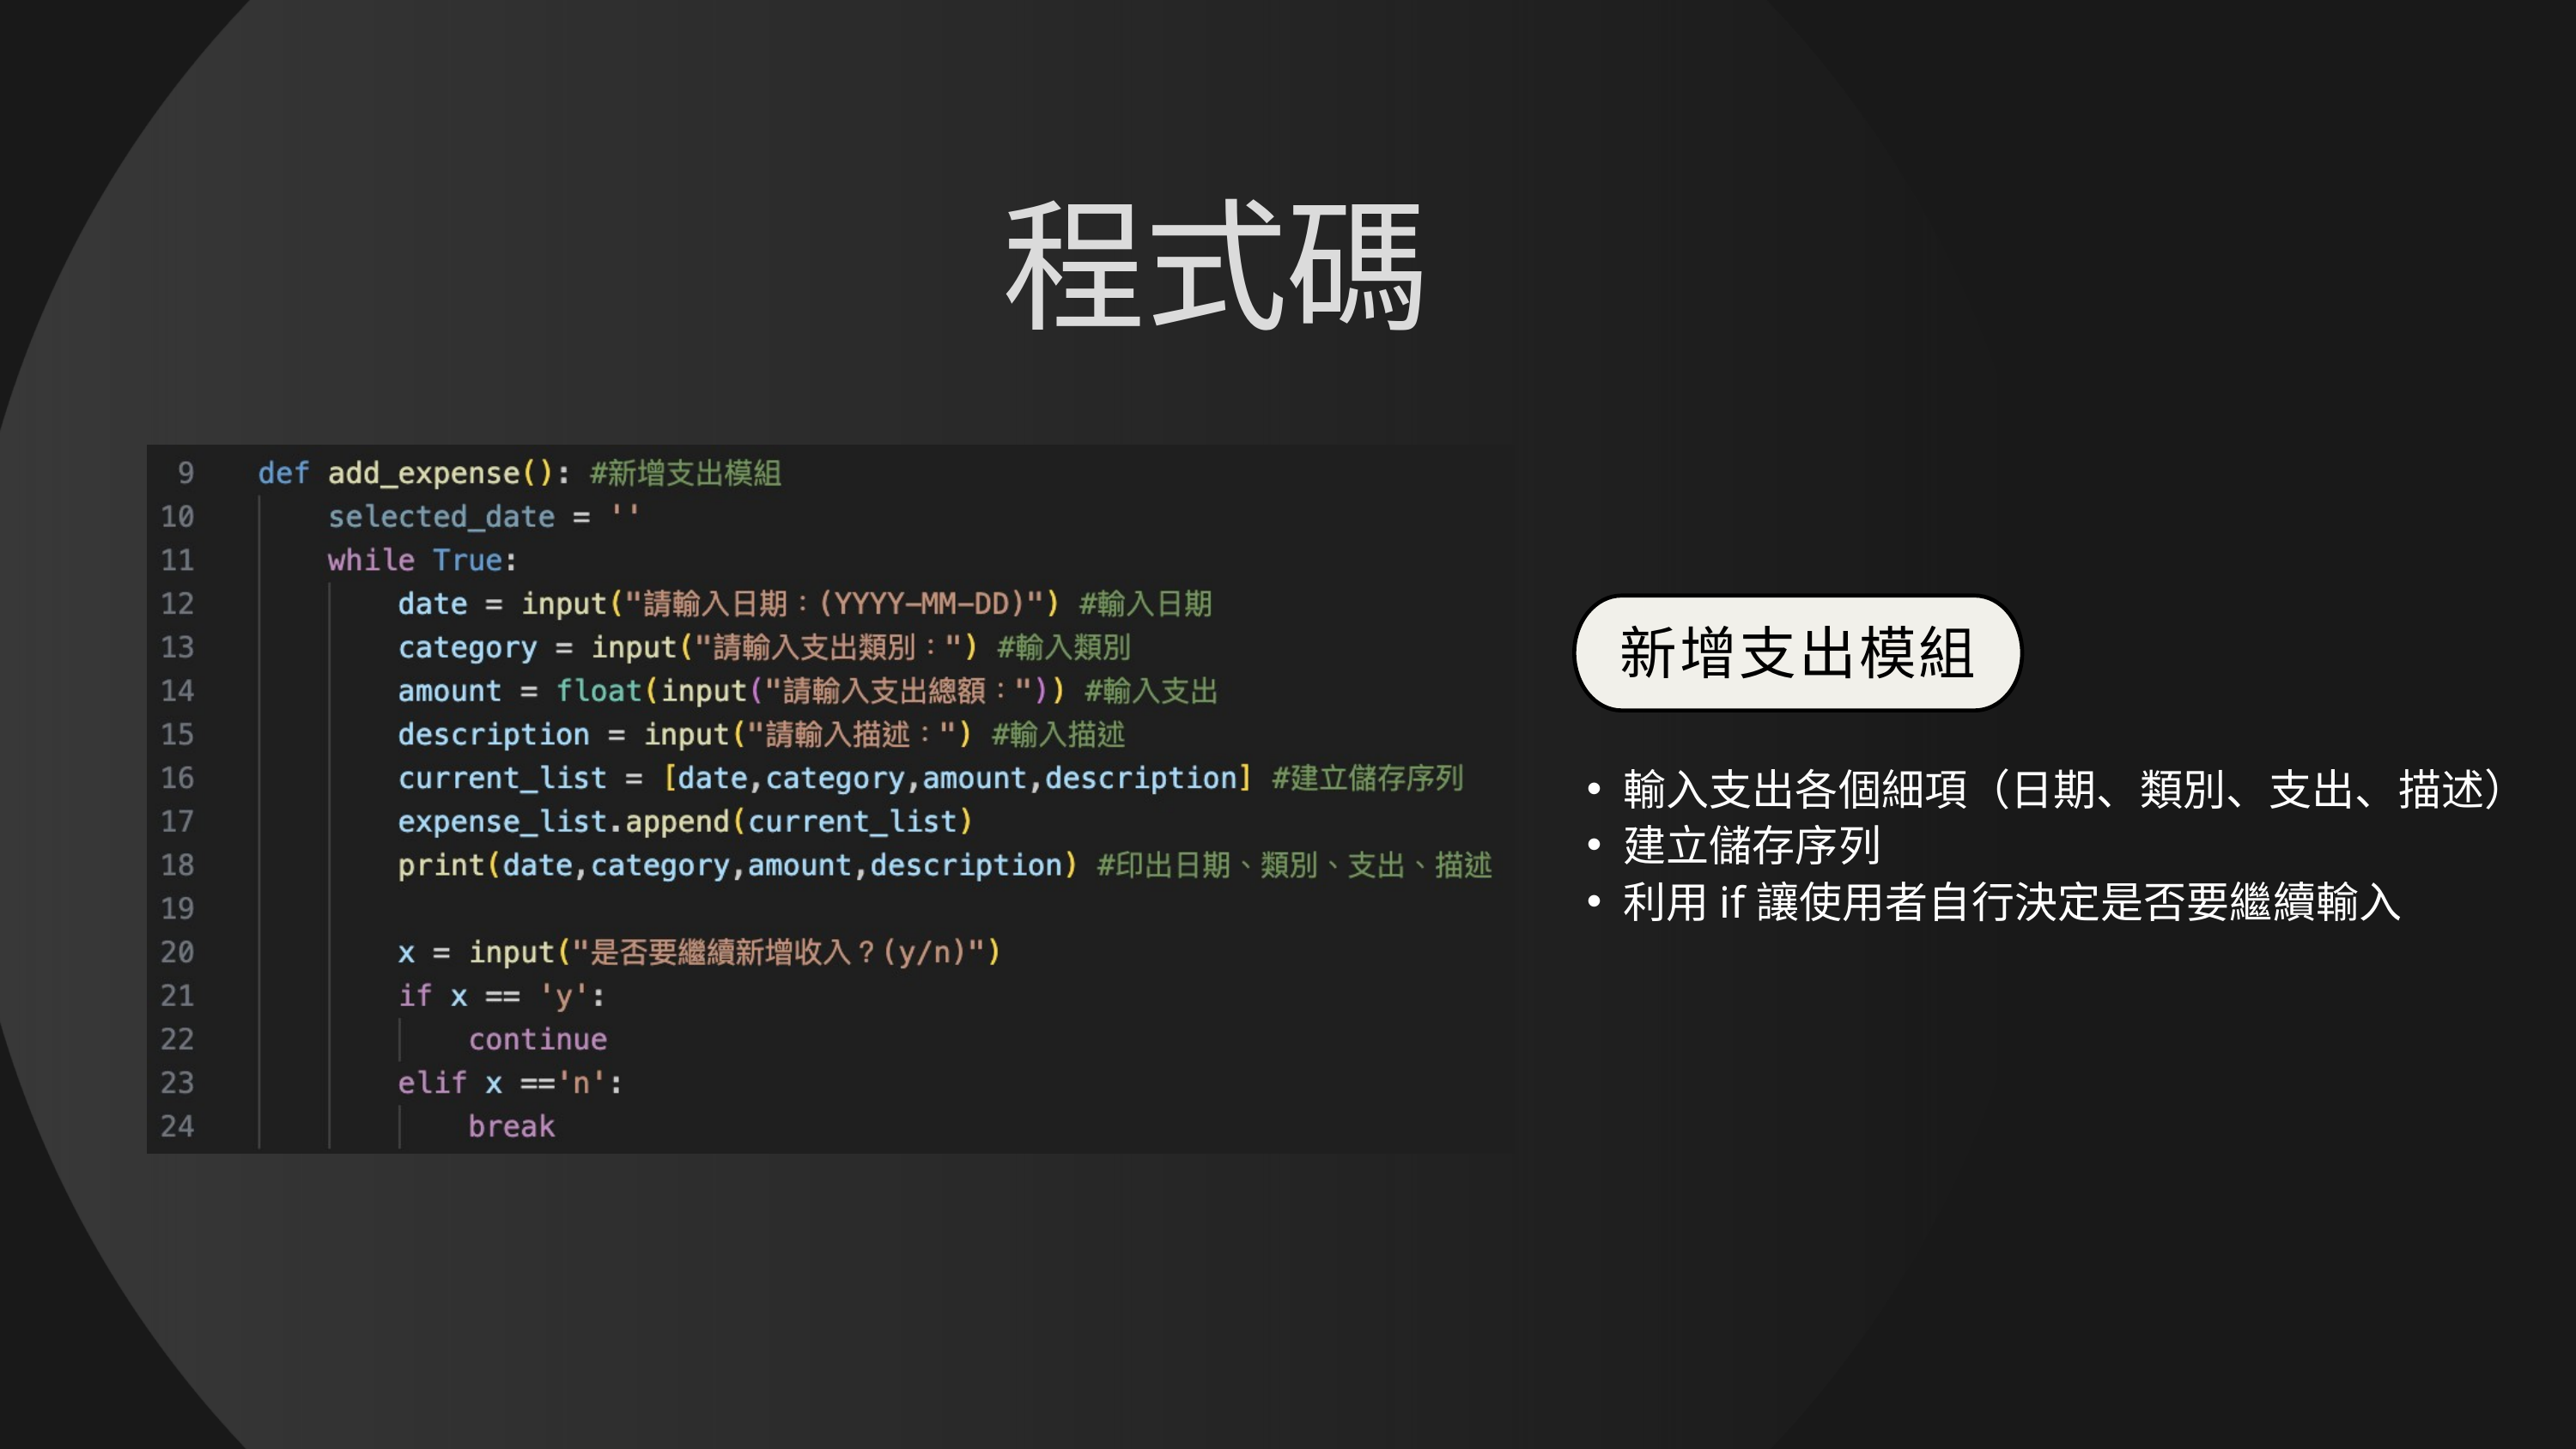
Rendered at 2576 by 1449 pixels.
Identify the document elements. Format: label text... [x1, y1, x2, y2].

text_box 輸入支出各個細項（日期、類別、支出、描述） 建立儲存序列 利用if讓使用者自行決定是否要繼續輸入 [1550, 757, 2535, 926]
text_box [1574, 595, 2023, 711]
text_box 程式碼 [858, 198, 1575, 348]
text_box [0, 0, 2059, 1449]
picture [147, 445, 1515, 1155]
